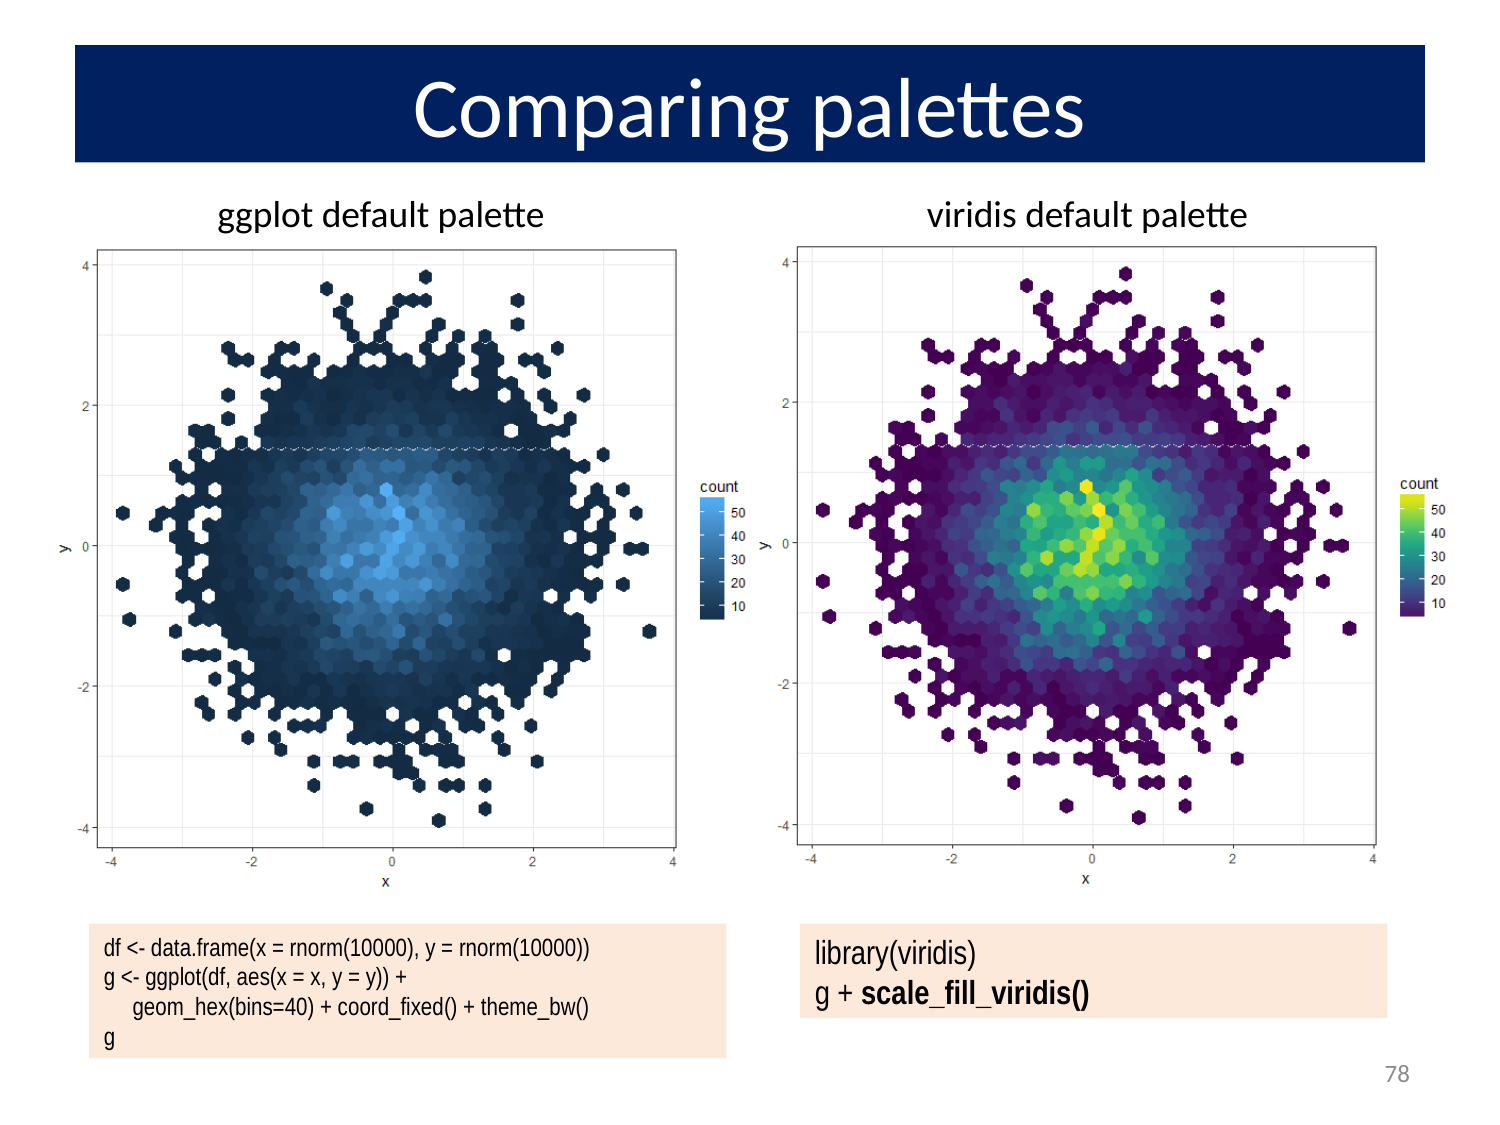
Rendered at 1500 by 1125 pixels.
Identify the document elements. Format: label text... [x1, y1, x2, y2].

text_box library(viridis) g + scale_fill_viridis() [799, 923, 1388, 1019]
text_box df <- data.frame(x = rnorm(10000), y = rnorm(10000)) g <- ggplot(df, aes(x = x, y = y)) + geom_hex(bins=40) + coord_fixed() + theme_bw() g [89, 923, 727, 1059]
slide_number 78 [1074, 1042, 1425, 1103]
text_box ggplot default palette [87, 182, 675, 241]
picture [50, 242, 1450, 895]
title Comparing palettes [75, 45, 1425, 163]
text_box viridis default palette [800, 182, 1375, 241]
